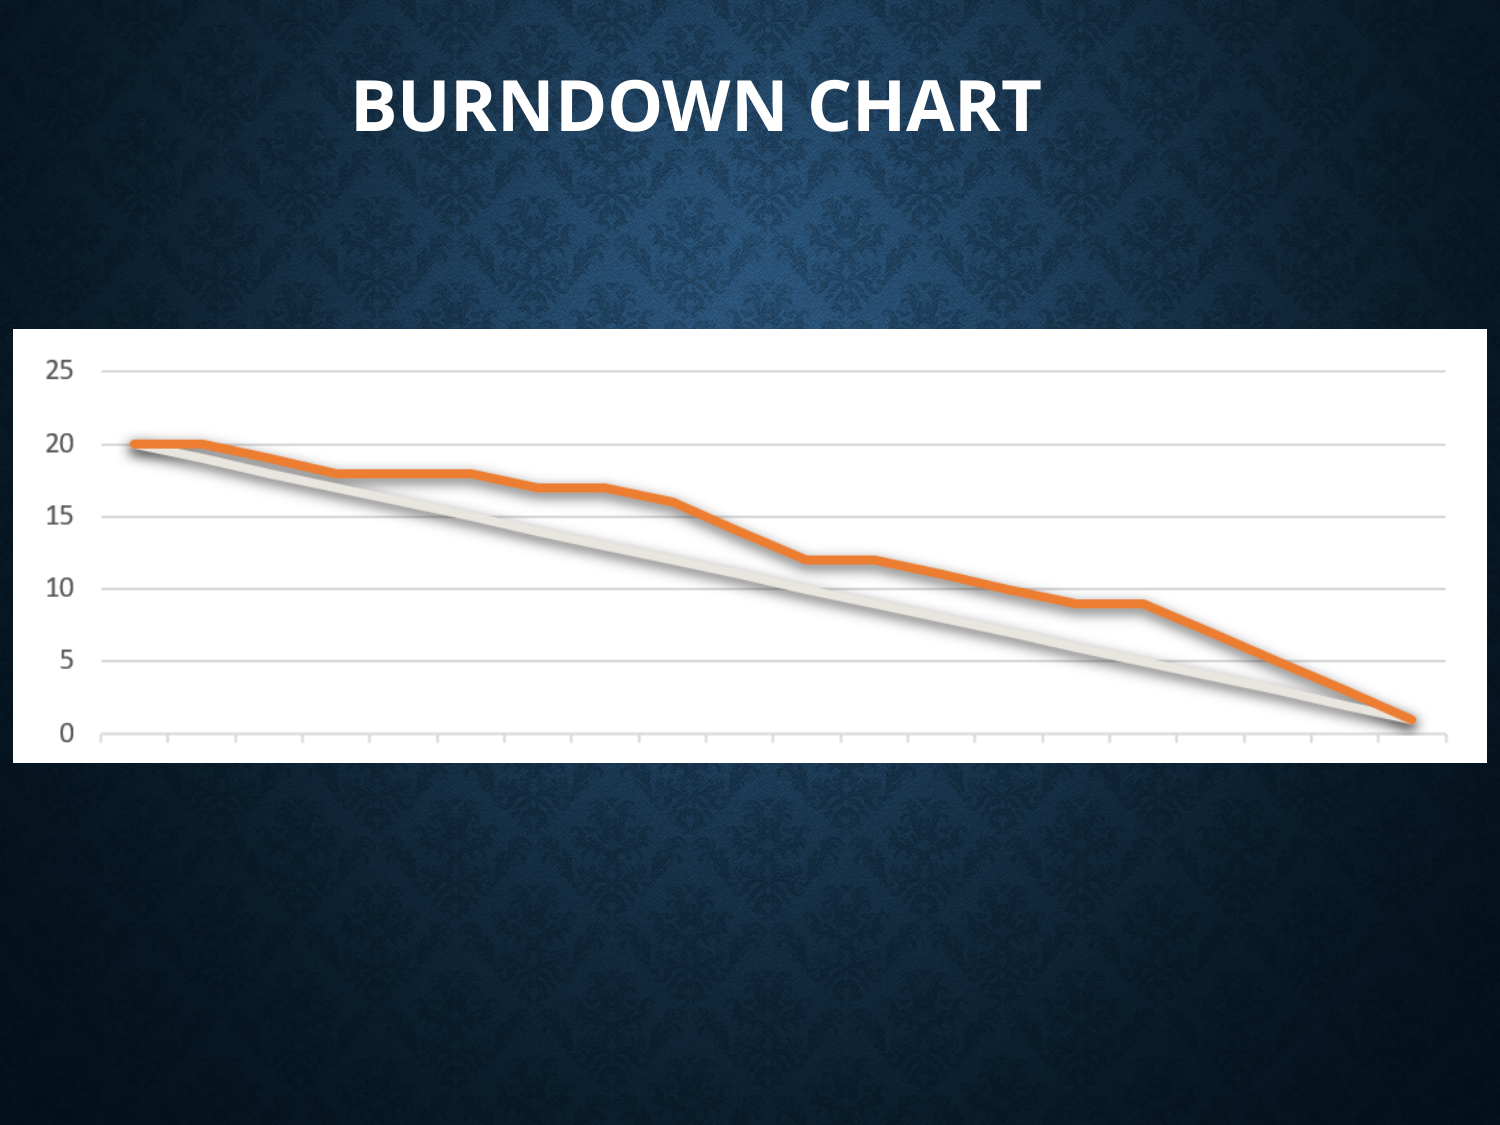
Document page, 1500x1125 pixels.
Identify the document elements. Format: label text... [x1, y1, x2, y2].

picture [12, 329, 1488, 763]
title Burndown chart [59, 0, 1334, 218]
